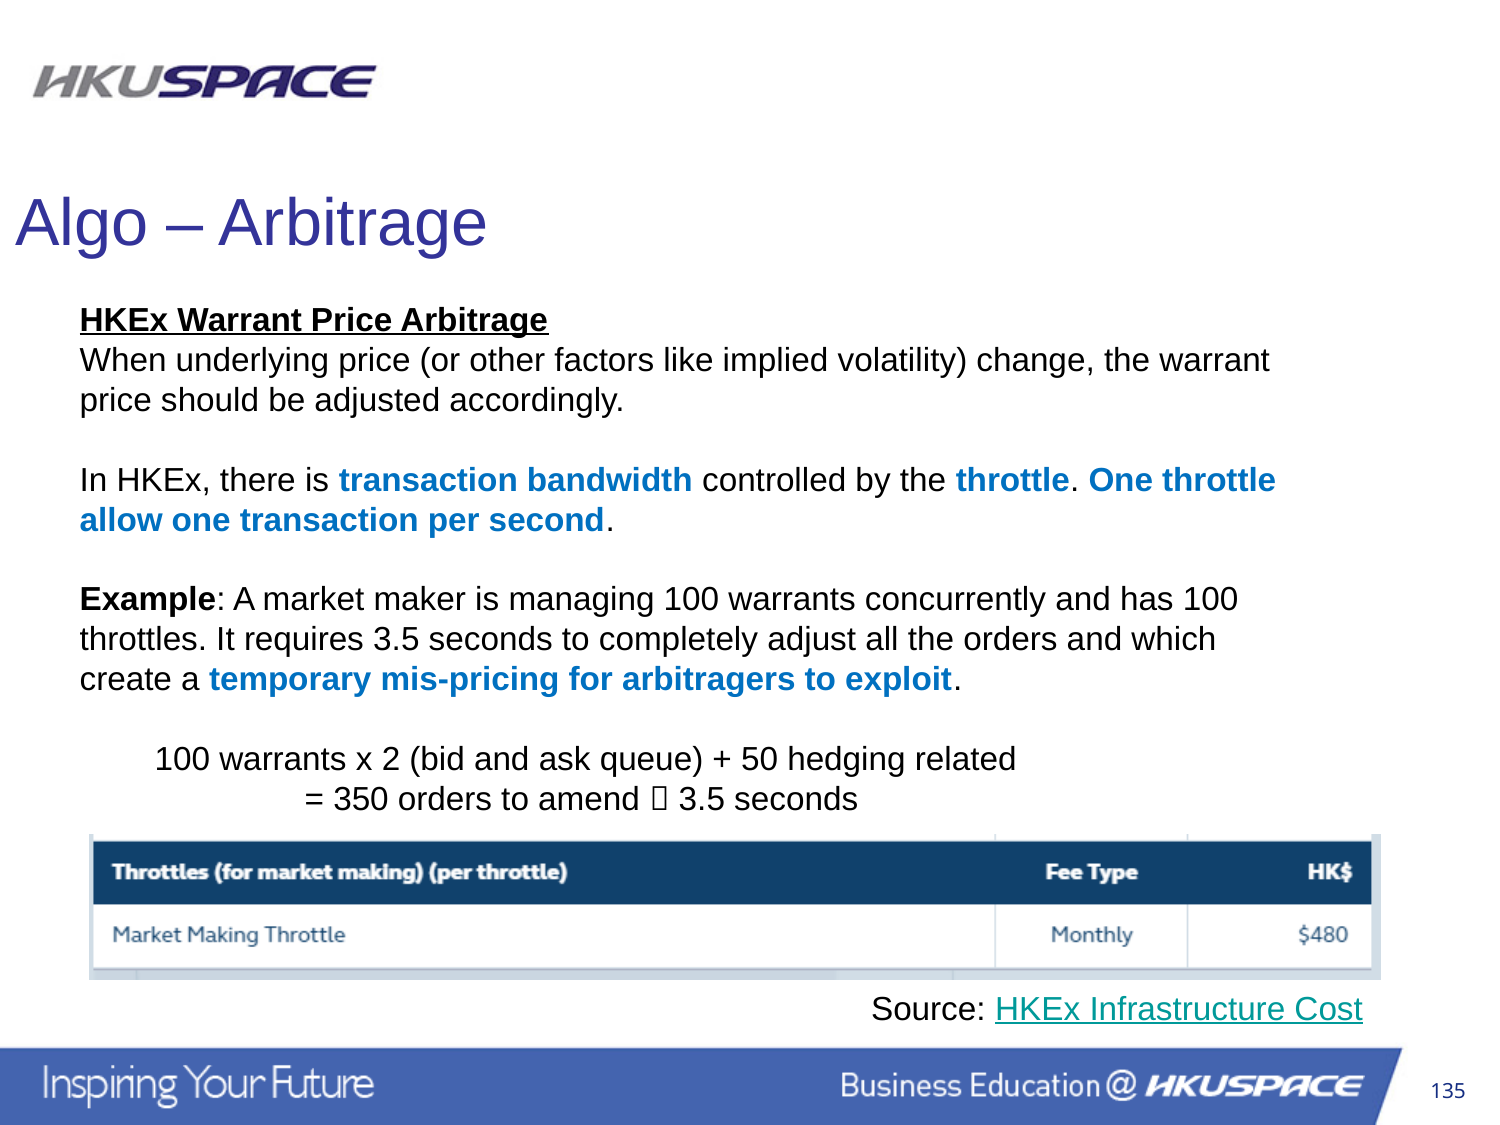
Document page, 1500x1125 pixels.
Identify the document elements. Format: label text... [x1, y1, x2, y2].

text_box HKEx Warrant Price Arbitrage When underlying price (or other factors like implied volatility) change, the warrant price should be adjusted accordingly. In HKEx, there is transaction bandwidth controlled by the throttle. One throttle allow one transaction per second. Example: A market maker is managing 100 warrants concurrently and has 100 throttles. It requires 3.5 seconds to completely adjust all the orders and which create a temporary mis-pricing for arbitragers to exploit. 100 warrants x 2 (bid and ask queue) + 50 hedging related = 350 orders to amend  3.5 seconds [64, 290, 1306, 825]
picture [0, 0, 1500, 1125]
slide_number 135 [1415, 1070, 1499, 1125]
title Algo – Arbitrage [0, 101, 1325, 266]
text_box Source: HKEx Infrastructure Cost [856, 988, 1379, 1034]
